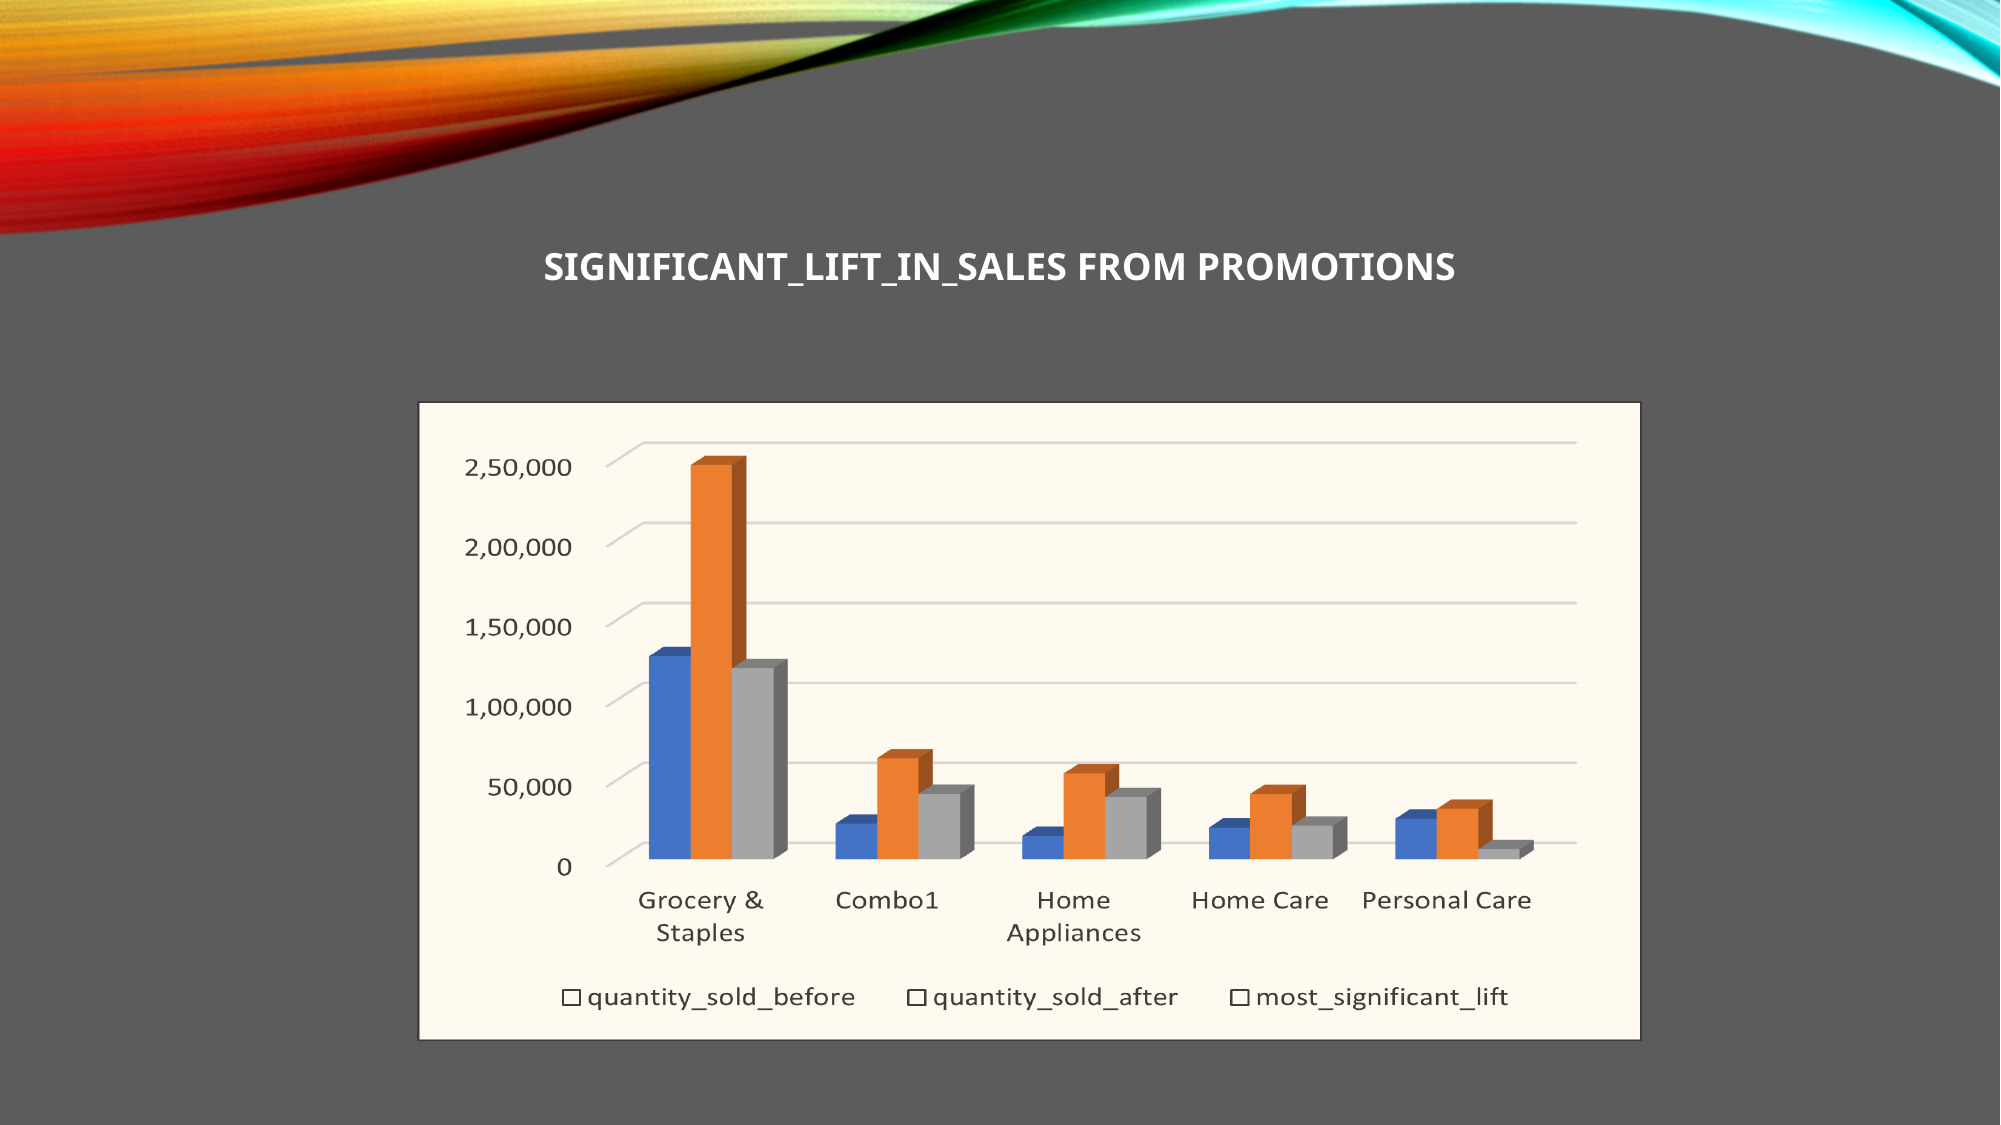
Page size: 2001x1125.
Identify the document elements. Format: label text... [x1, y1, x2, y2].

picture [417, 401, 1643, 1041]
picture [0, 0, 2000, 237]
text_box SIGNIFICANT_LIFT_IN_SALES FROM PROMOTIONS [528, 235, 1472, 341]
